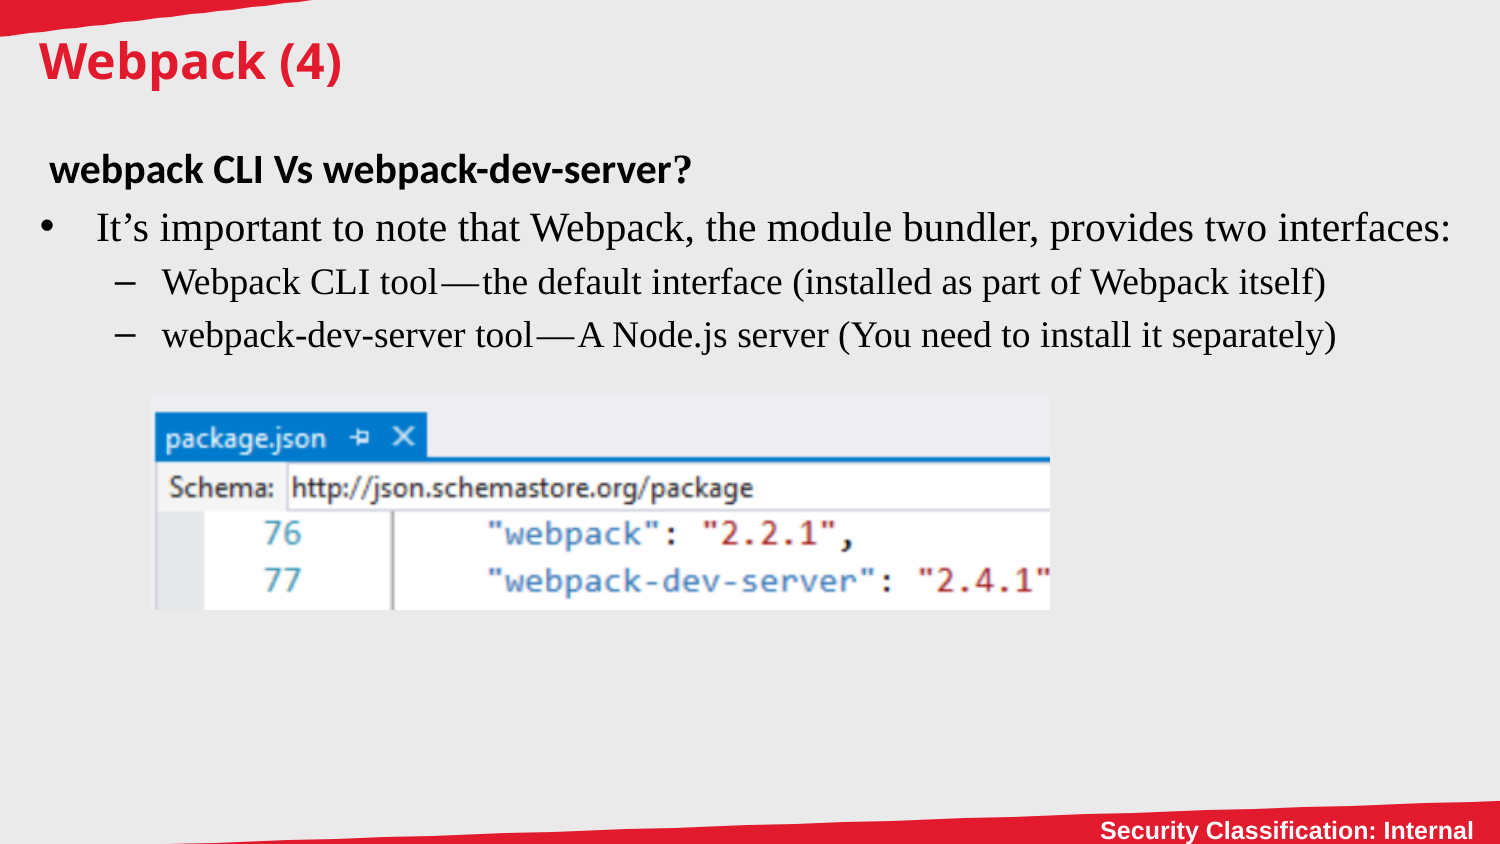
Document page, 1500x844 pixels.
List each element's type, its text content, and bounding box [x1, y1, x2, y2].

picture [0, 0, 1500, 844]
title Webpack (4) [24, 21, 1488, 96]
list webpack CLI Vs webpack-dev-server? It’s important to note that Webpack, the module bundler, provides two interfaces: Webpack CLI tool — the default interface (installed as part of Webpack itself) webpack-dev-server tool — A Node.js server (You need to install it separately) [24, 134, 1488, 822]
